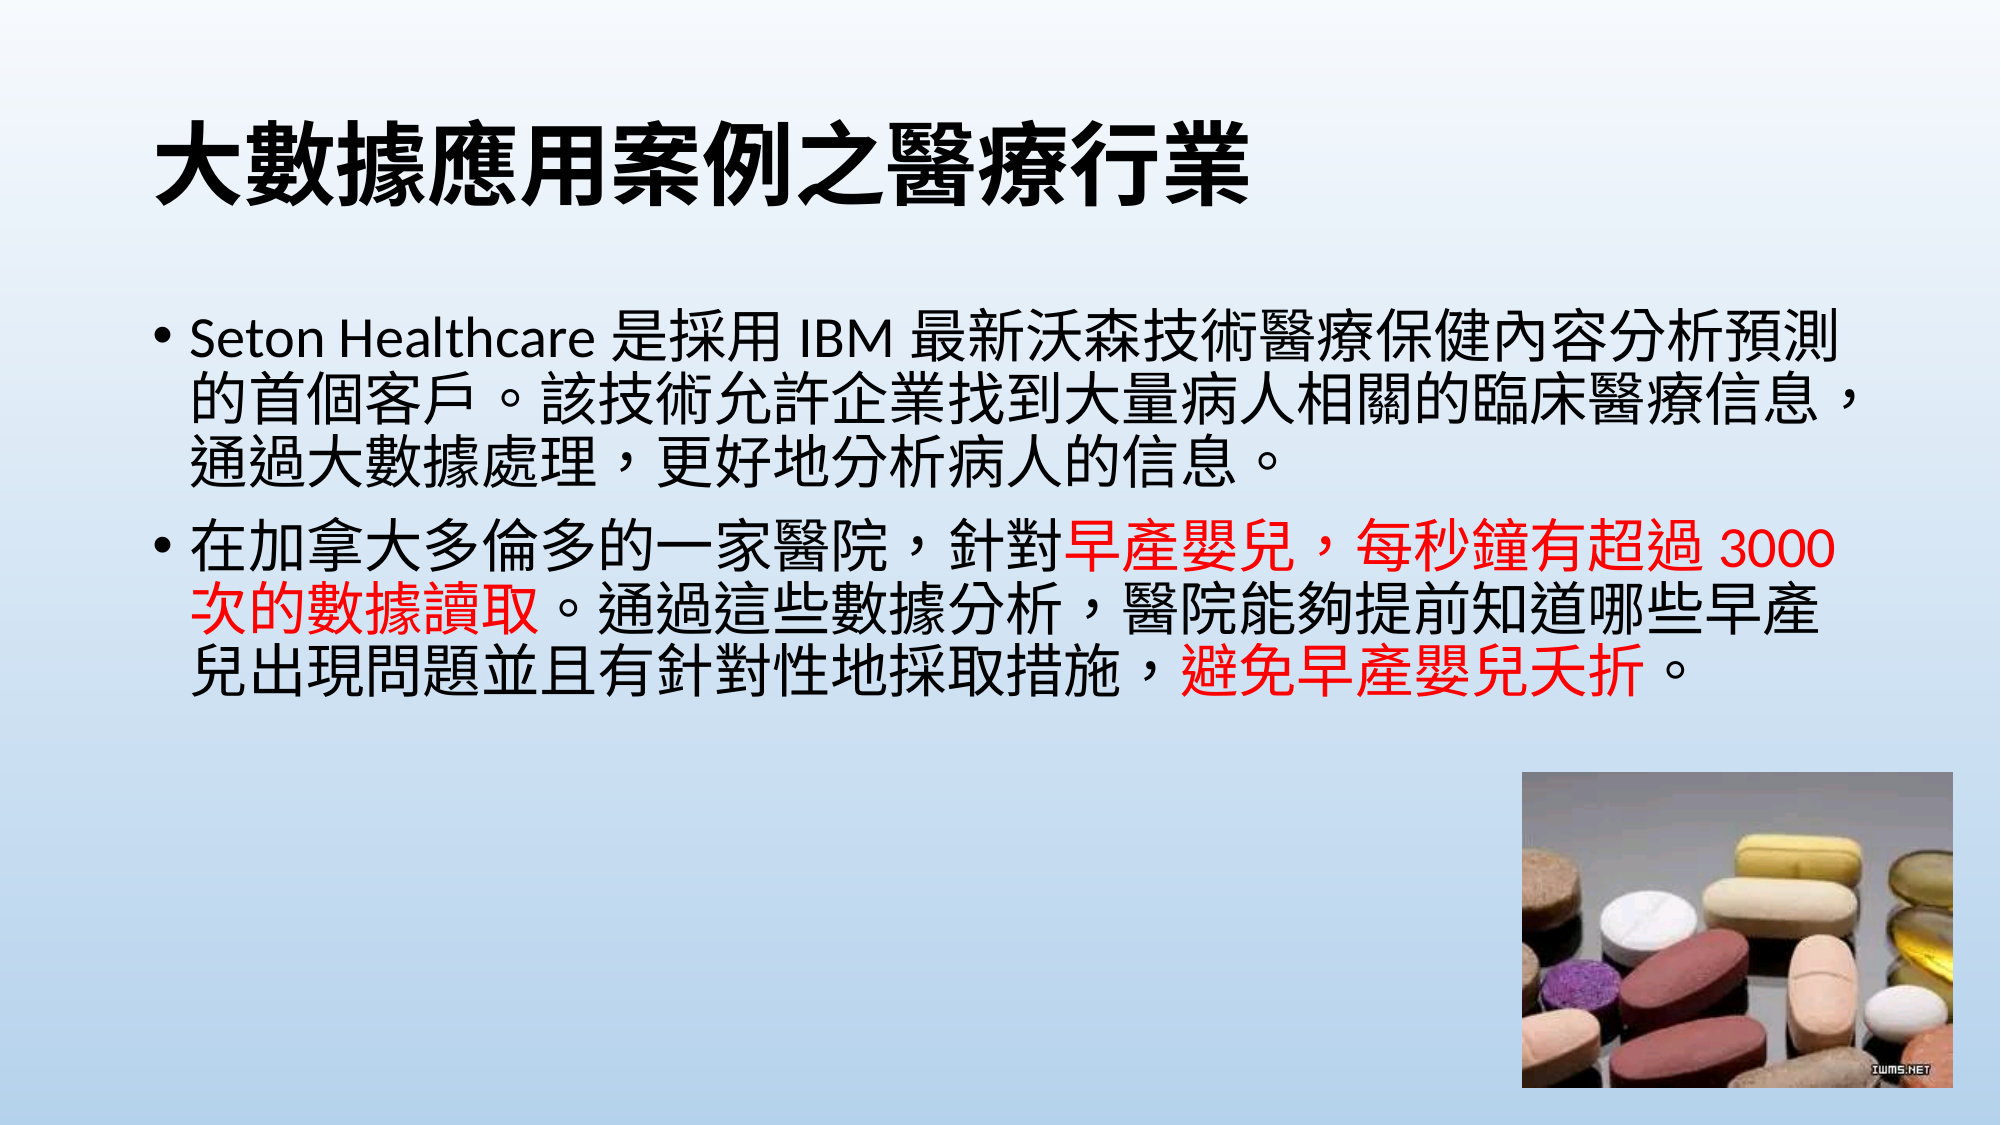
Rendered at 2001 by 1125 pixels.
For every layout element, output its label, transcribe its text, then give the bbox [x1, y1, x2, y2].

picture [1522, 772, 1953, 1088]
title 大數據應用案例之醫療行業 [137, 59, 1863, 278]
list Seton Healthcare是採用IBM最新沃森技術醫療保健內容分析預測的首個客戶。該技術允許企業找到大量病人相關的臨床醫療信息，通過大數據處理，更好地分析病人的信息。 在加拿大多倫多的一家醫院，針對早產嬰兒，每秒鐘有超過3000次的數據讀取。通過這些數據分析，醫院能夠提前知道哪些早產兒出現問題並且有針對性地採取措施，避免早產嬰兒夭折。 [137, 299, 1863, 1014]
